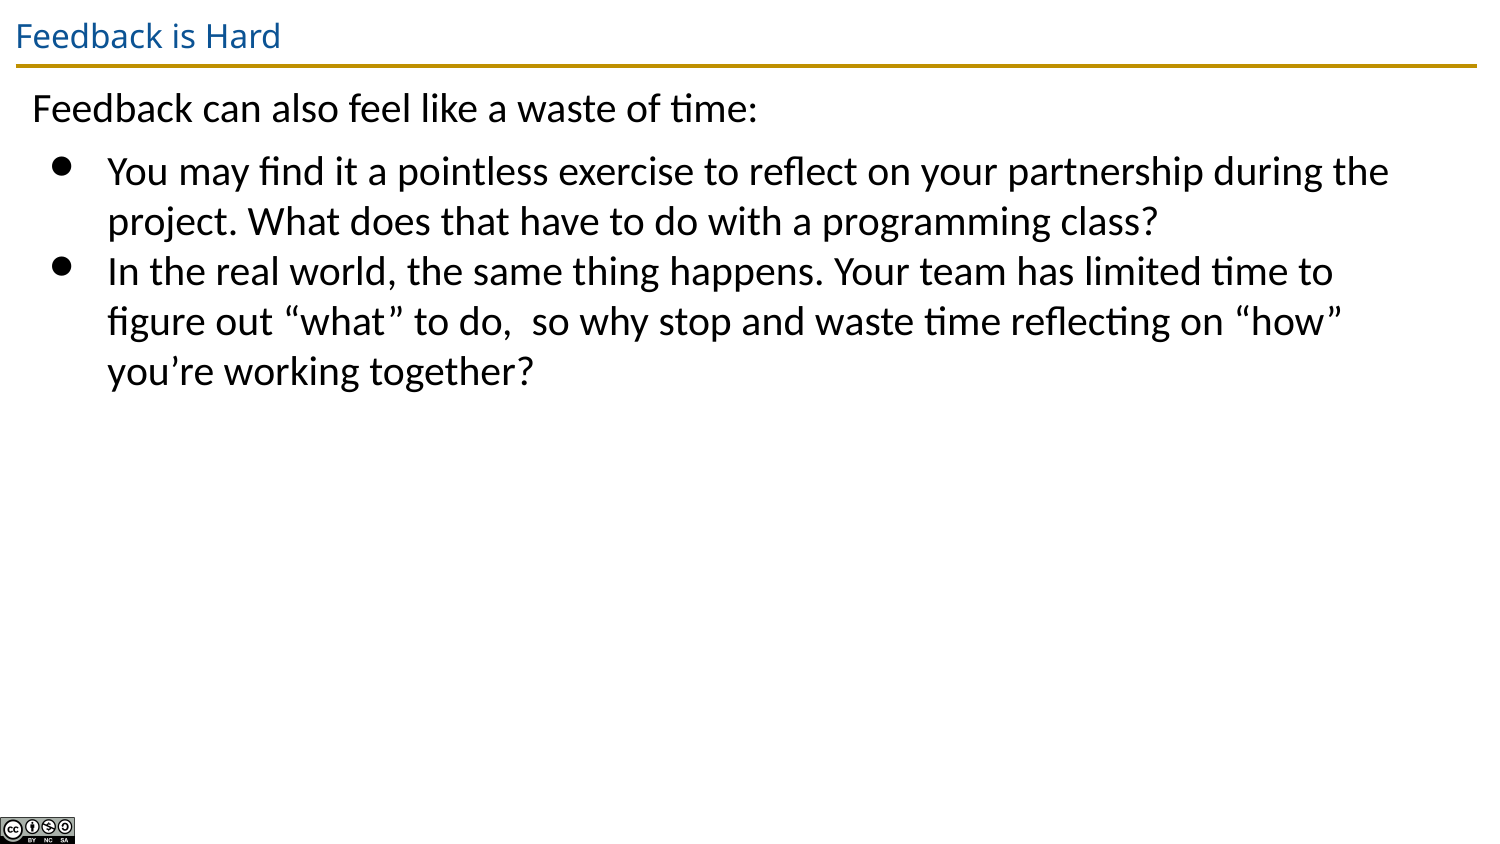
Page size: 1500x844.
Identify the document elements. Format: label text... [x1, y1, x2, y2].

list Feedback can also feel like a waste of time: You may find it a pointless exercise to reflect on your partnership during the project. What does that have to do with a programming class? In the real world, the same thing happens. Your team has limited time to figure out “what” to do, so why stop and waste time reflecting on “how” you’re working together? [17, 65, 1416, 627]
title Feedback is Hard [0, 0, 1398, 65]
picture [0, 817, 75, 844]
